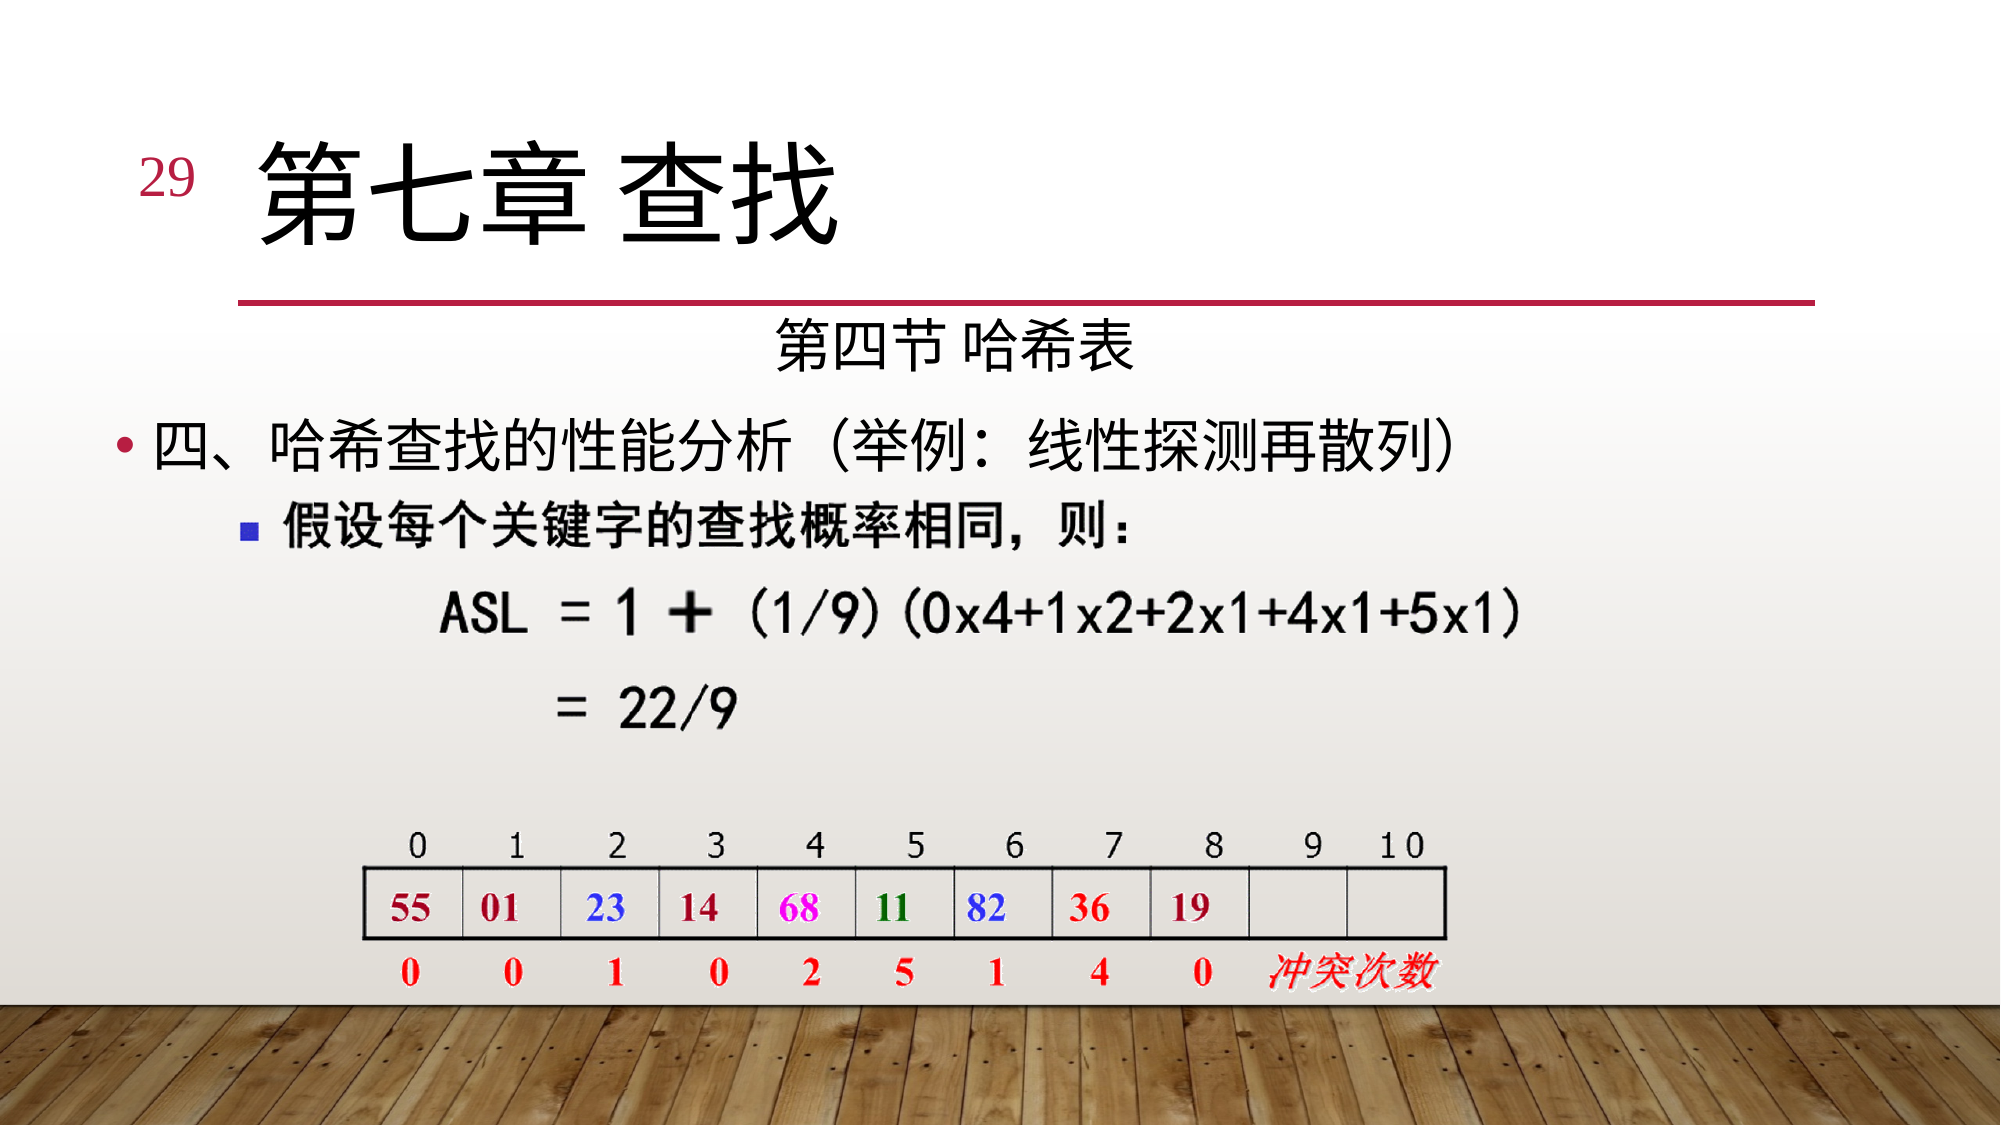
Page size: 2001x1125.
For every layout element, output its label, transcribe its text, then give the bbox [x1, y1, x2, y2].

picture [0, 1005, 2000, 1125]
picture [337, 822, 1457, 994]
title 第七章 查找 [238, 131, 1814, 305]
picture [744, 578, 1527, 644]
list 四、哈希查找的性能分析（举例：线性探测再散列） [100, 387, 1958, 1088]
picture [546, 677, 753, 734]
text_box 第四节 哈希表 [758, 301, 1666, 387]
picture [431, 580, 650, 644]
picture [222, 494, 1130, 554]
picture [655, 574, 722, 652]
slide_number 29 [78, 131, 212, 214]
